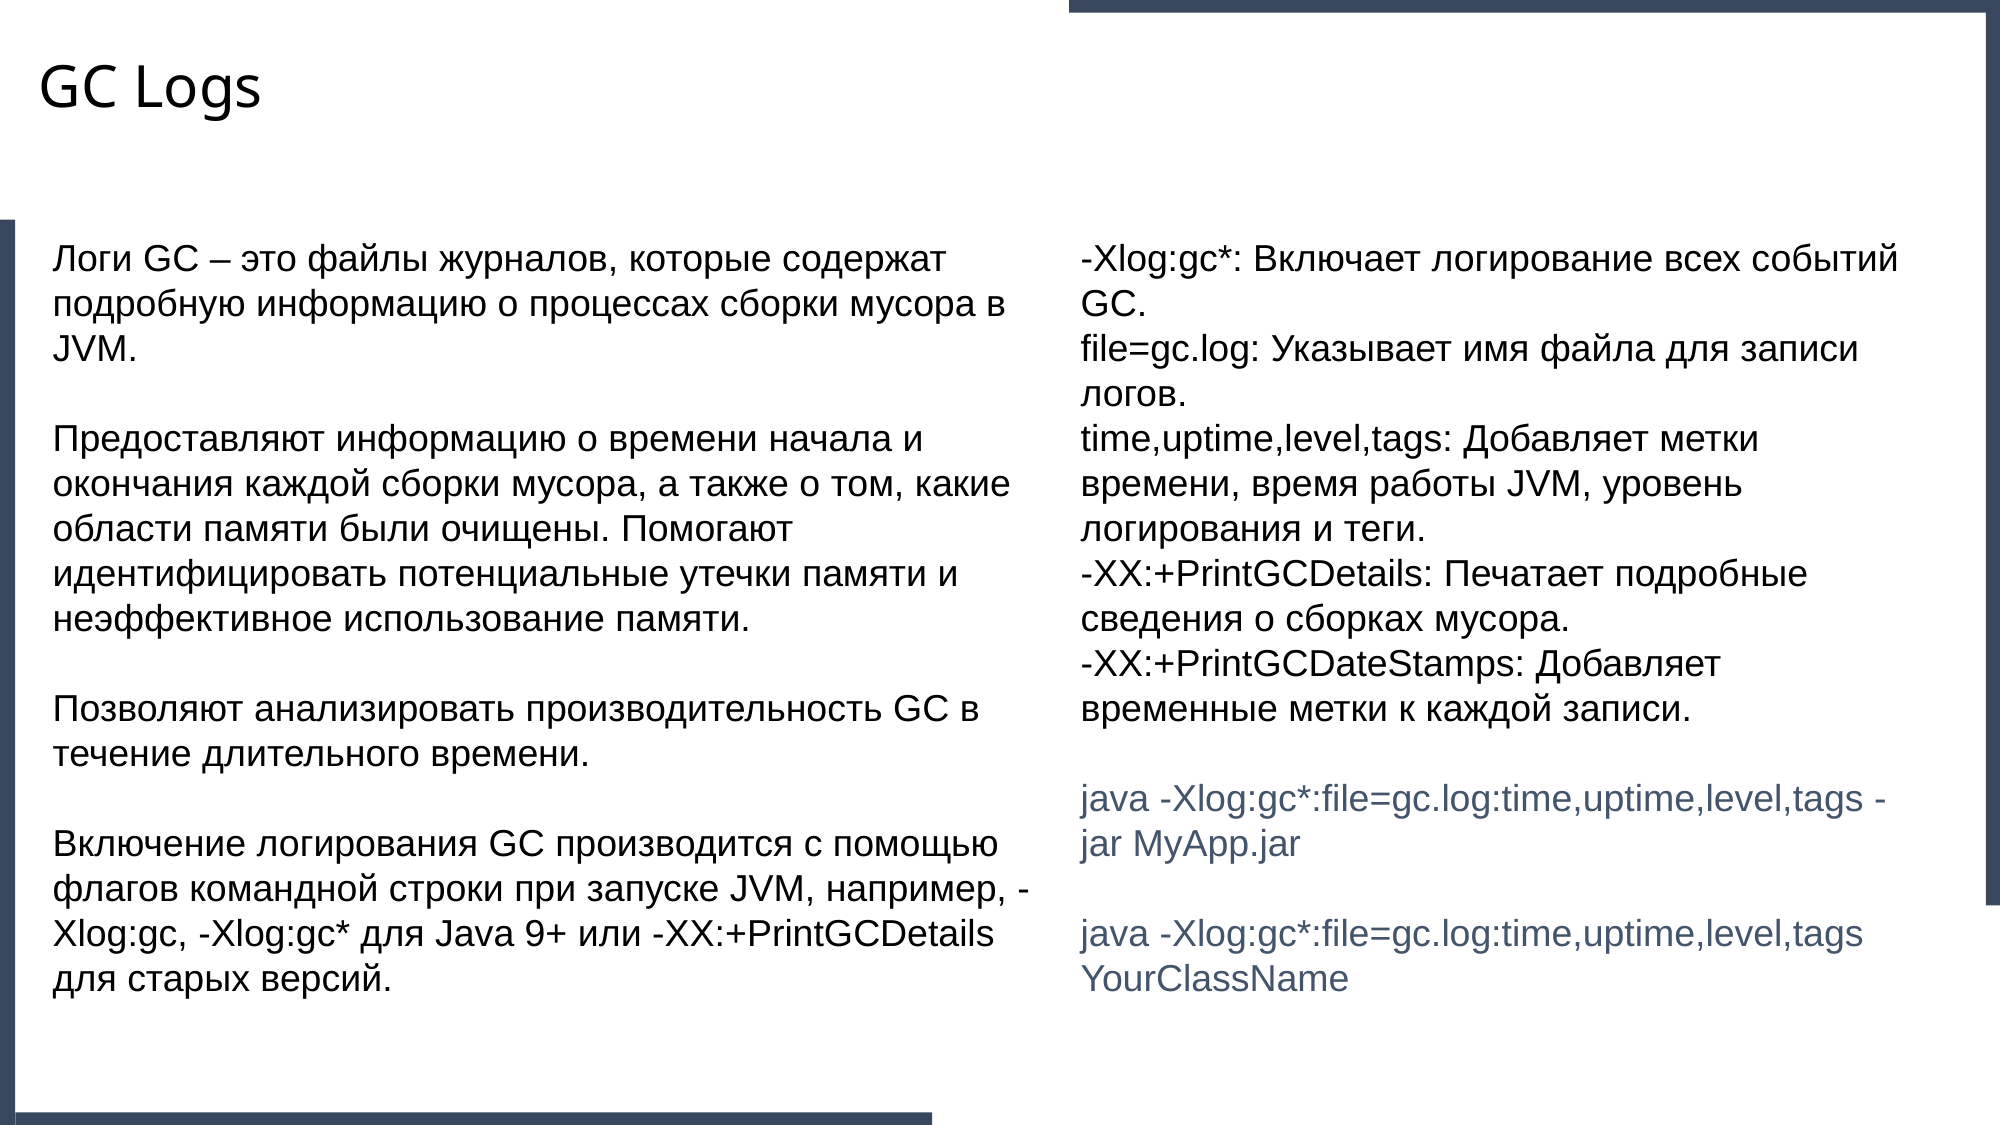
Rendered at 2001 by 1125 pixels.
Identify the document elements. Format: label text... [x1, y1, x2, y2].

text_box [1068, 0, 2000, 906]
text_box GC Logs [24, 42, 1068, 127]
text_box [0, 219, 933, 1125]
text_box Логи GC – это файлы журналов, которые содержат подробную информацию о процессах сборки мусора в JVM. Предоставляют информацию о времени начала и окончания каждой сборки мусора, а также о том, какие области памяти были очищены. Помогают идентифицировать потенциальные утечки памяти и неэффективное использование памяти. Позволяют анализировать производительность GC в течение длительного времени. Включение логирования GC производится с помощью флагов командной строки при запуске JVM, например, -Xlog:gc, -Xlog:gc* для Java 9+ или -XX:+PrintGCDetails для старых версий. [933, 226, 1048, 1007]
text_box -Xlog:gc*: Включает логирование всех событий GC. file=gc.log: Указывает имя файла для записи логов. time,uptime,level,tags: Добавляет метки времени, время работы JVM, уровень логирования и теги. -XX:+PrintGCDetails: Печатает подробные сведения о сборках мусора. -XX:+PrintGCDateStamps: Добавляет временные метки к каждой записи. java -Xlog:gc*:file=gc.log:time,uptime,level,tags -jar MyApp.jar java -Xlog:gc*:file=gc.log:time,uptime,level,tags YourClassName [1065, 226, 1924, 1007]
